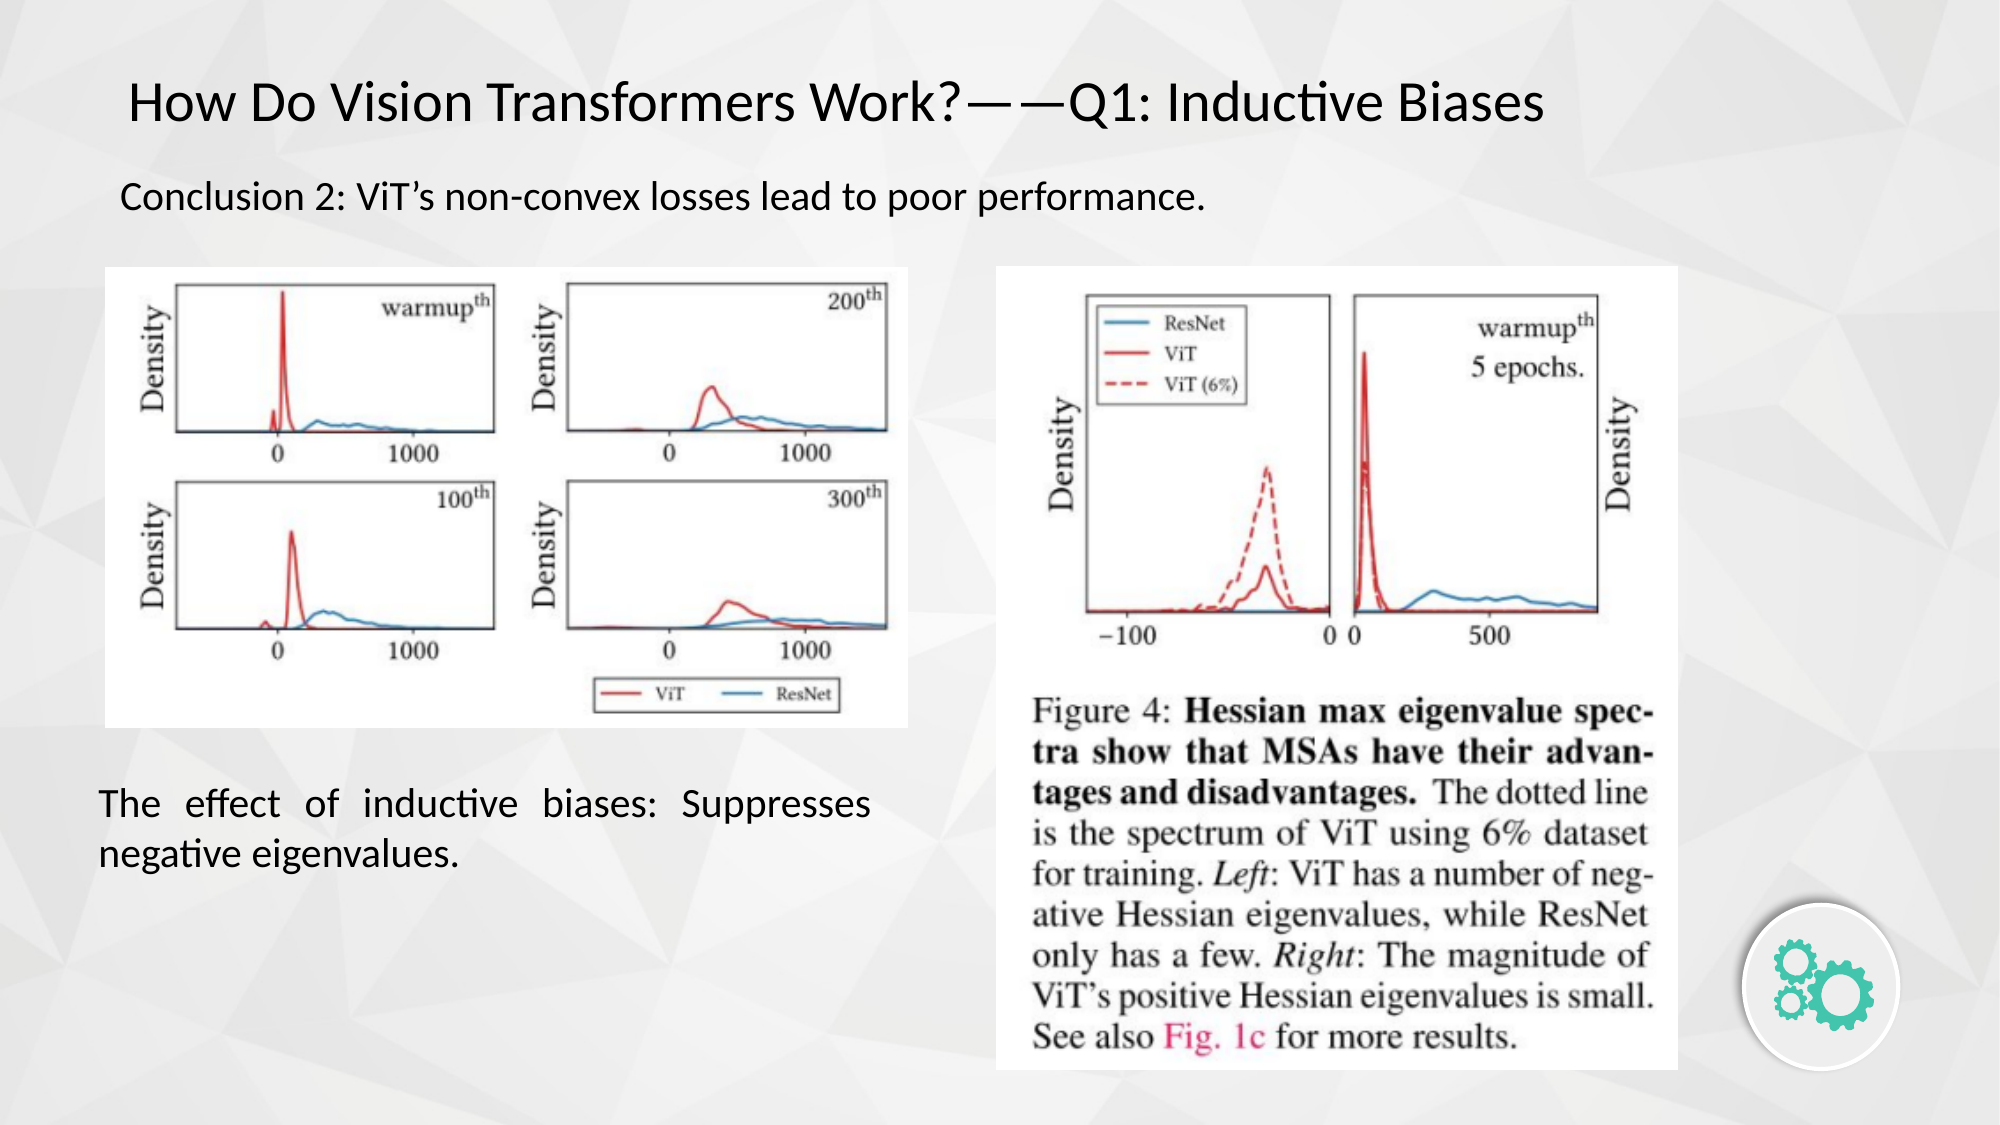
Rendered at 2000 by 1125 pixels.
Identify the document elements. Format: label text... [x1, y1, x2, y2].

picture [0, 0, 2000, 1125]
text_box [1743, 904, 1899, 1070]
text_box Conclusion 2: ViT’s non-convex losses lead to poor performance. [105, 160, 1726, 226]
text_box The effect of inductive biases: Suppresses negative eigenvalues. [83, 768, 887, 884]
text_box How Do Vision Transformers Work?——Q1: Inductive Biases [113, 55, 1674, 141]
